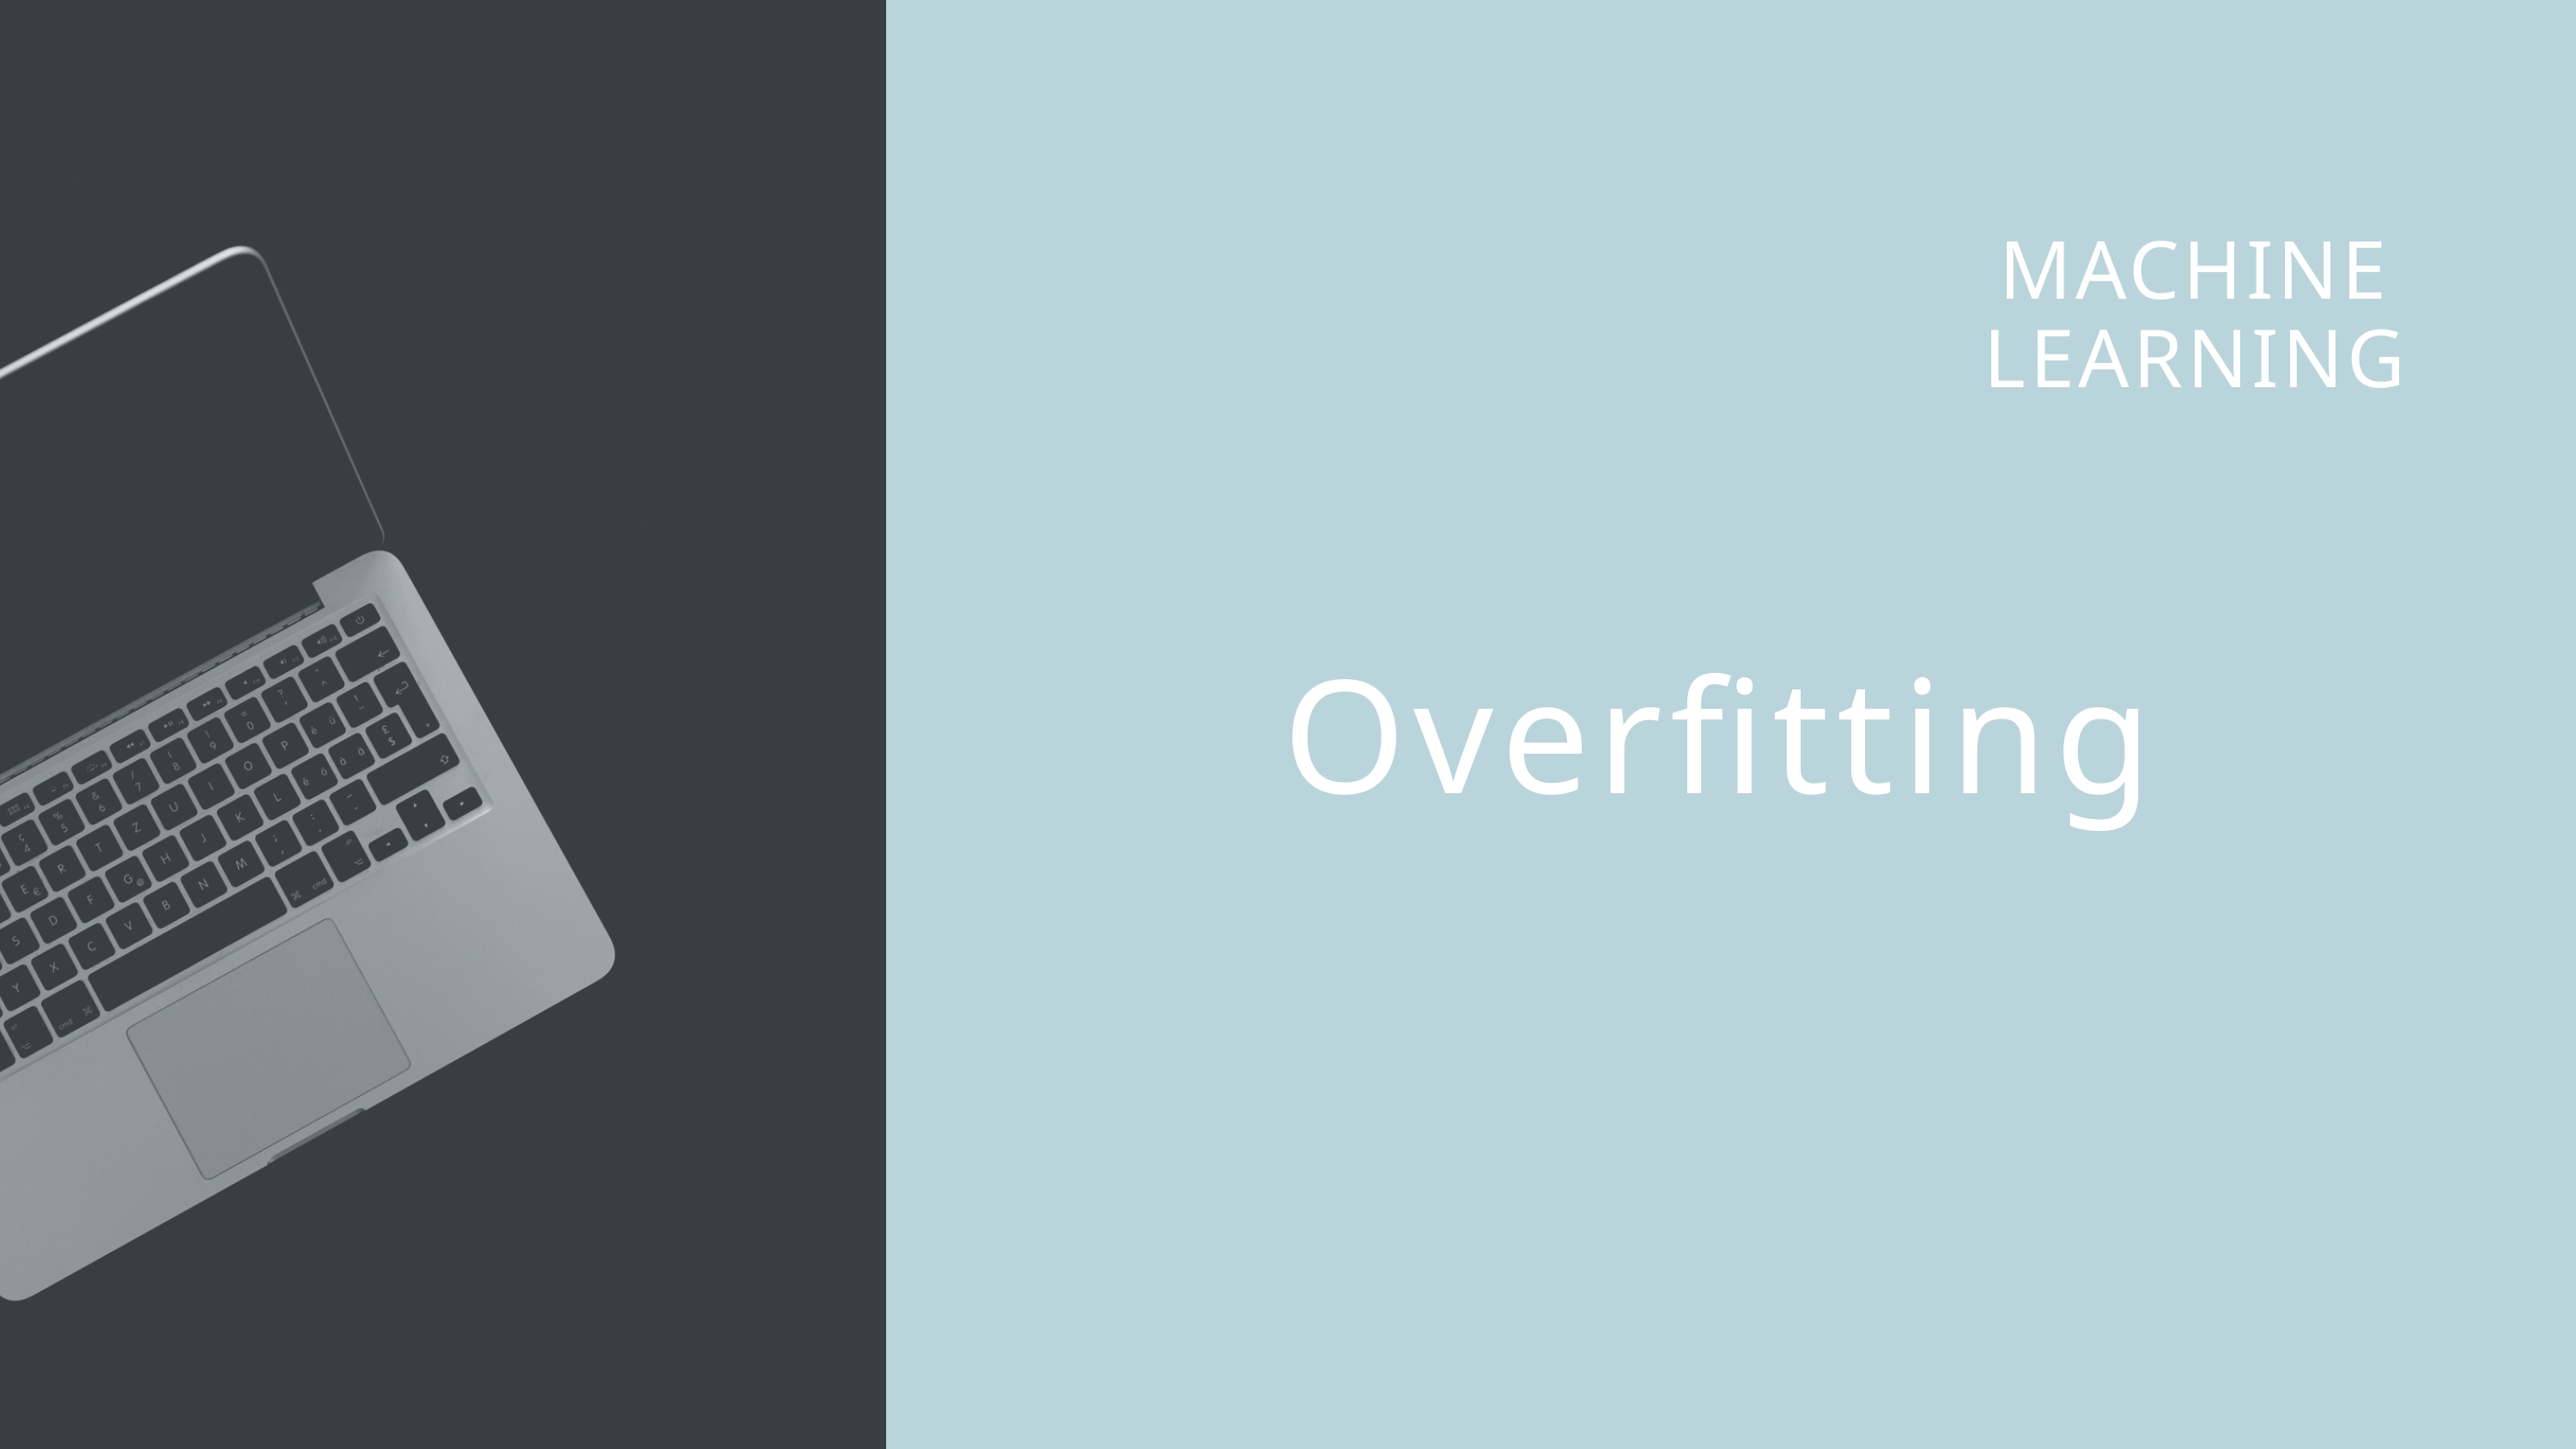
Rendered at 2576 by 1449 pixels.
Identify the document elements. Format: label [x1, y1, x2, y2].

text_box [1856, 223, 2534, 470]
picture [0, 0, 886, 1449]
text_box [1054, 642, 2383, 953]
